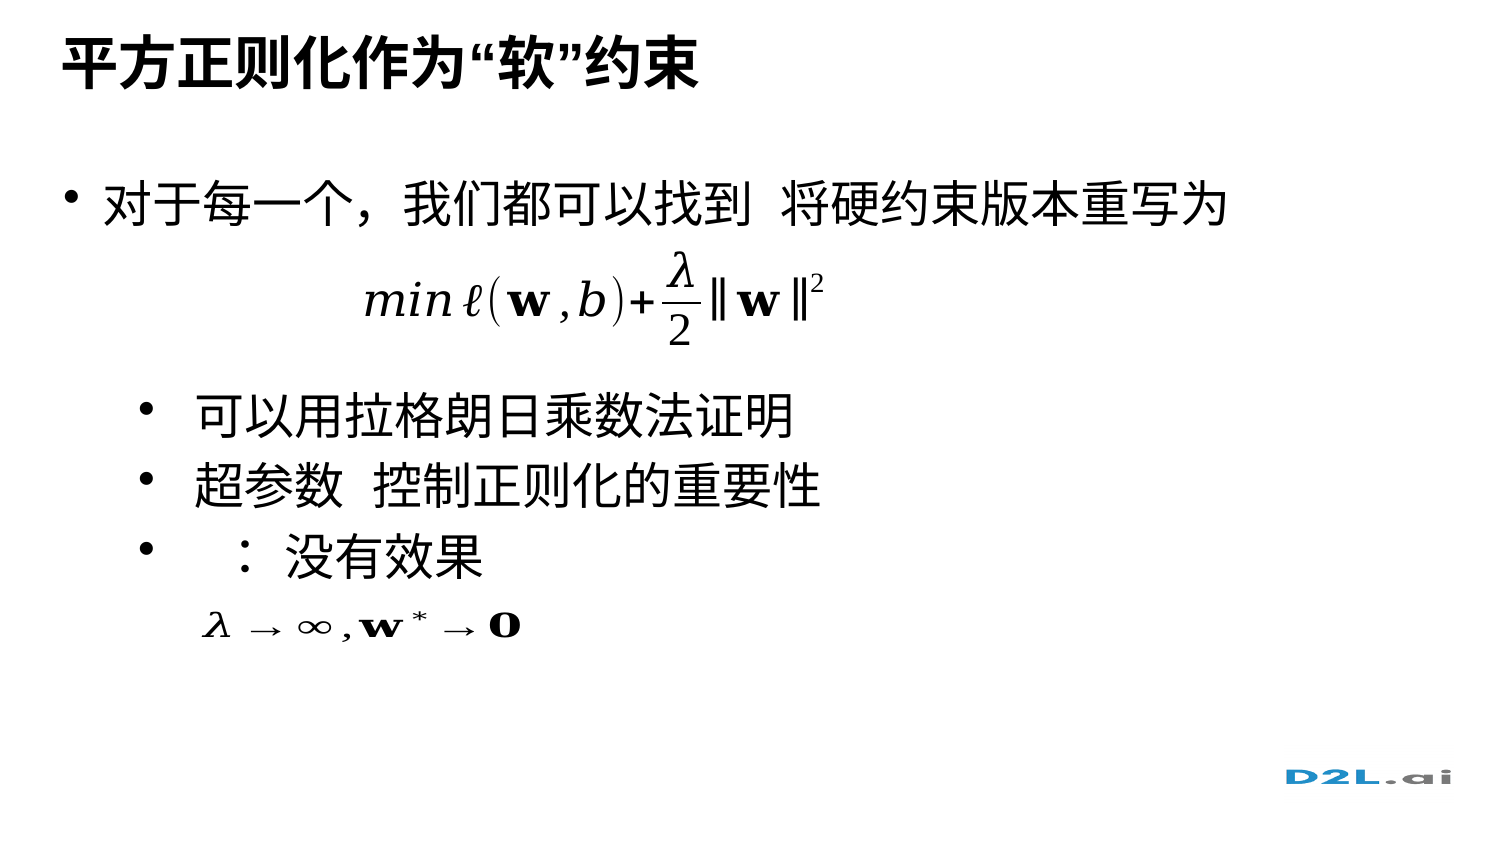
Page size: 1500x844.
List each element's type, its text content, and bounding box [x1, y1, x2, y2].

title 平方正则化作为“软”约束 [52, 18, 1448, 109]
picture [1284, 745, 1454, 806]
